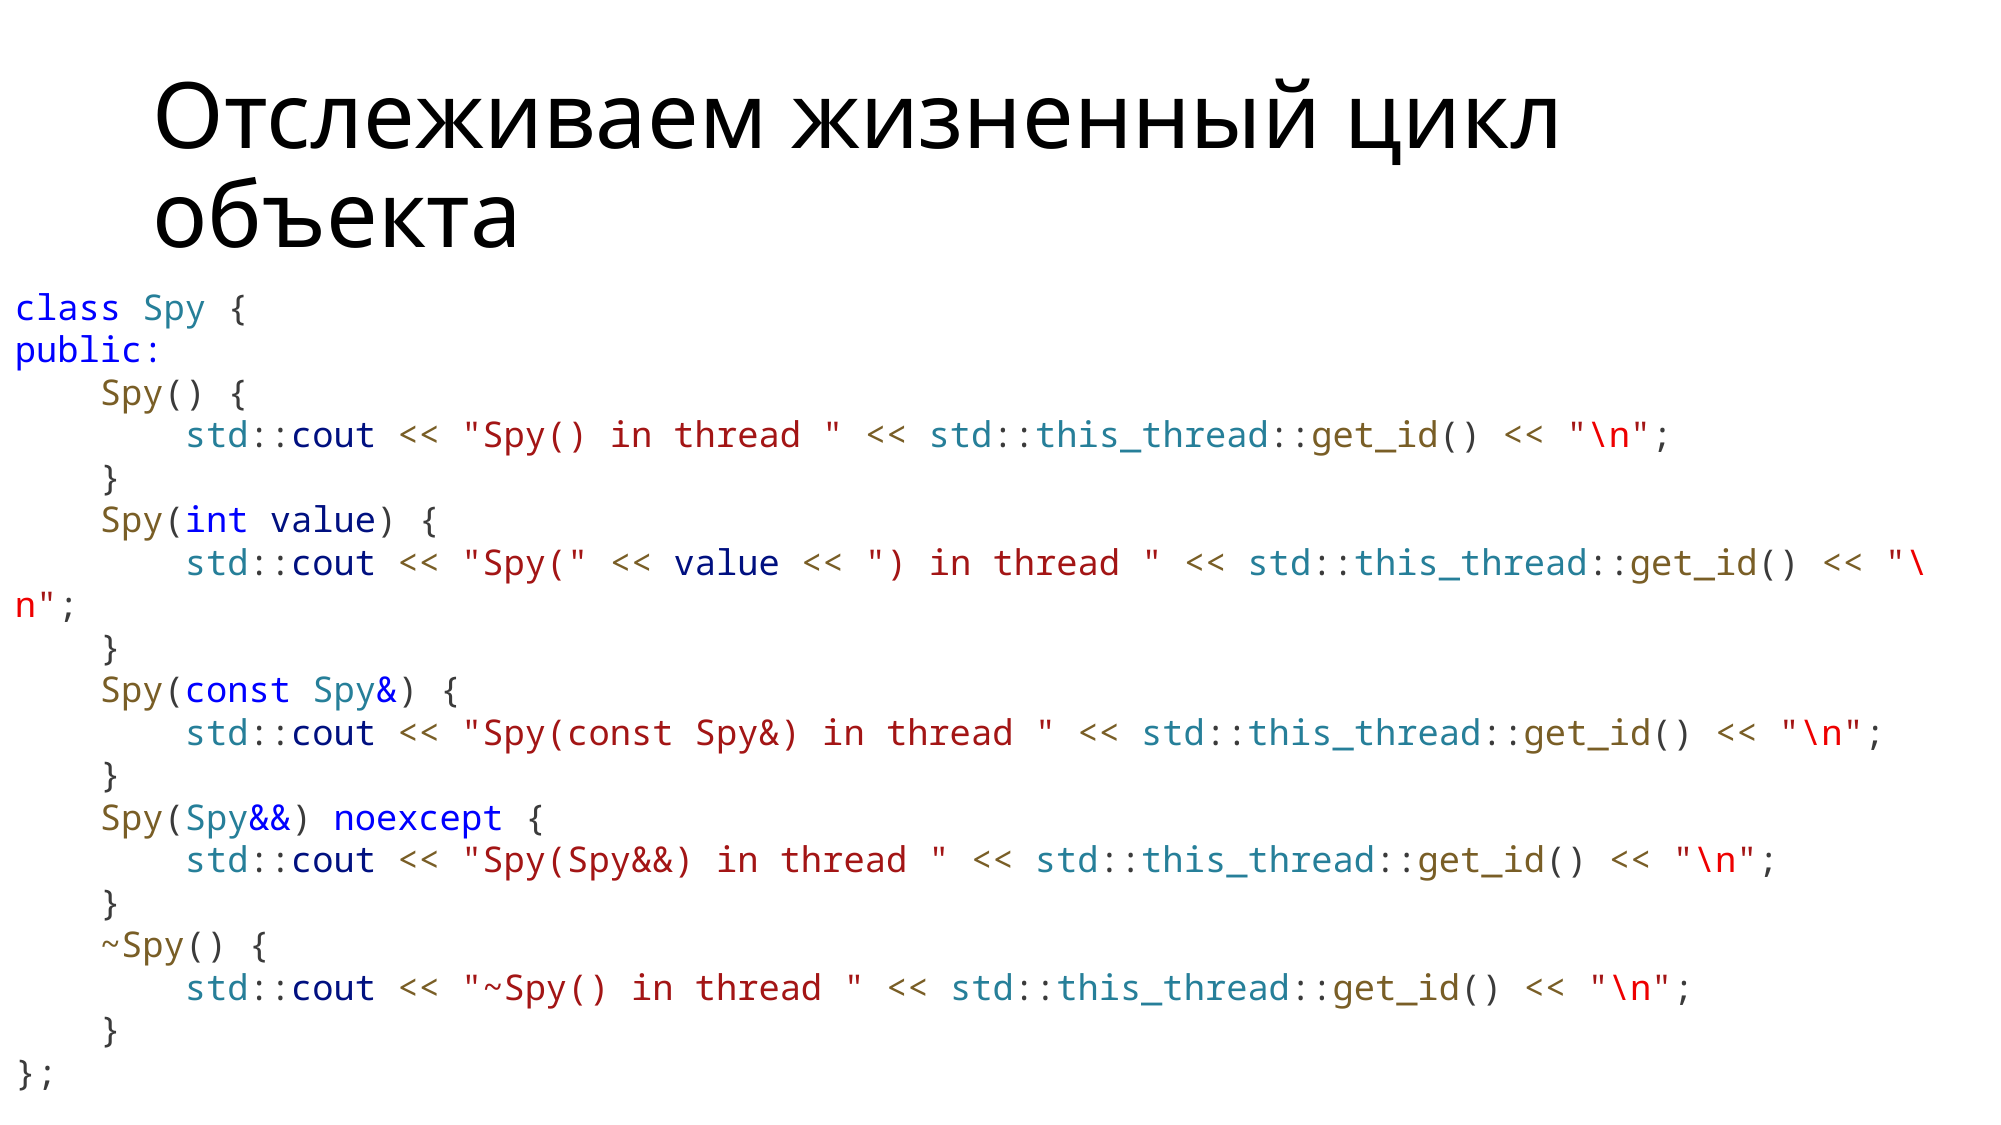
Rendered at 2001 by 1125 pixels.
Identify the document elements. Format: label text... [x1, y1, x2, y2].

text_box class Spy { public: Spy() { std::cout << "Spy() in thread " << std::this_thread::get_id() << "\n"; } Spy(int value) { std::cout << "Spy(" << value << ") in thread " << std::this_thread::get_id() << "\n"; } Spy(const Spy&) { std::cout << "Spy(const Spy&) in thread " << std::this_thread::get_id() << "\n"; } Spy(Spy&&) noexcept { std::cout << "Spy(Spy&&) in thread " << std::this_thread::get_id() << "\n"; } ~Spy() { std::cout << "~Spy() in thread " << std::this_thread::get_id() << "\n"; } }; [0, 277, 2000, 1100]
title Отслеживаем жизненный цикл объекта [137, 59, 1863, 277]
